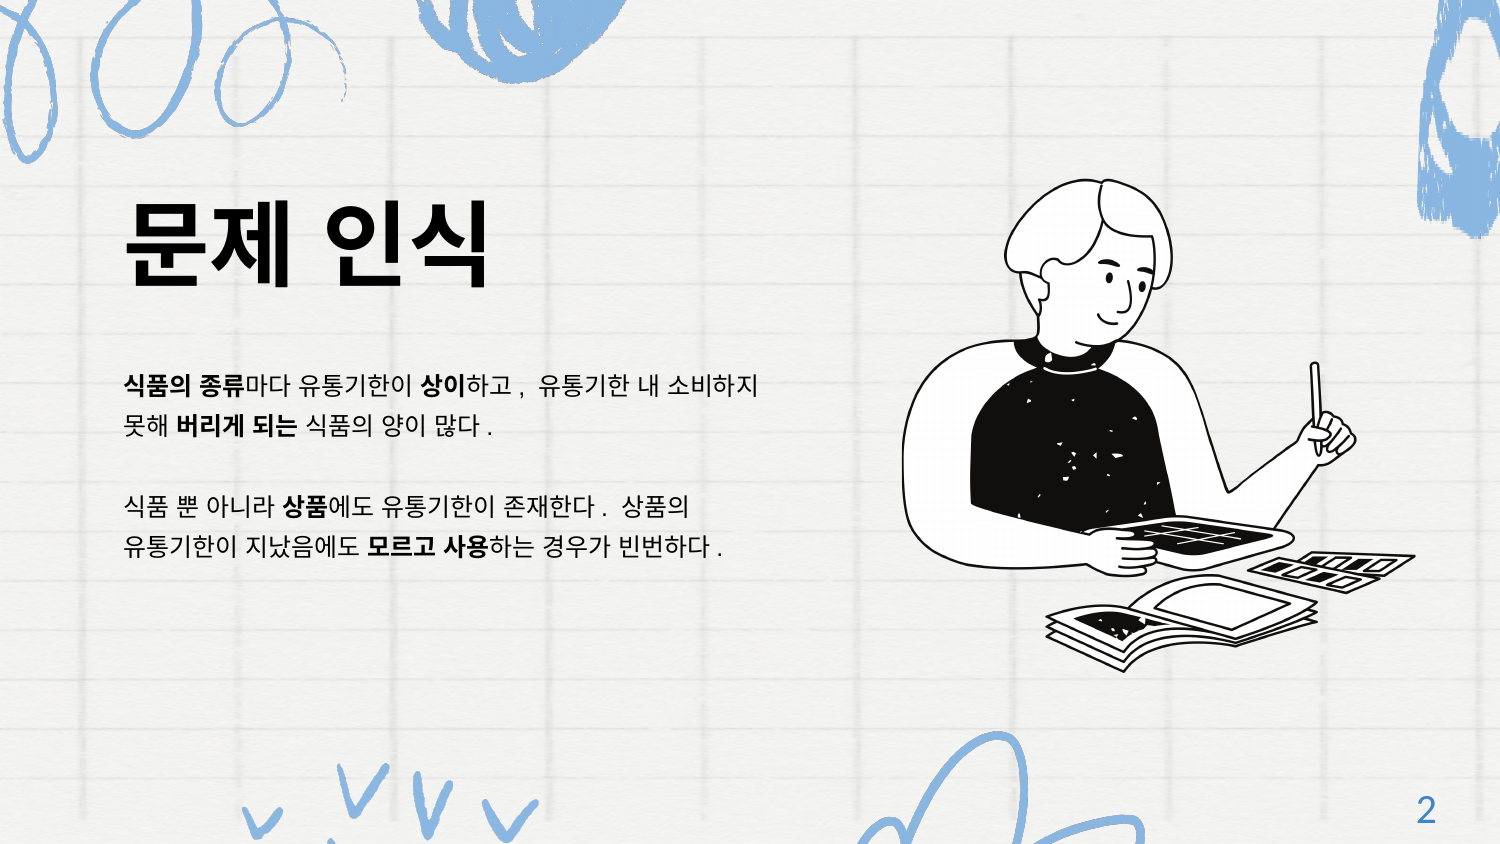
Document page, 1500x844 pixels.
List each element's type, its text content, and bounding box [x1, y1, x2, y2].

text_box [831, 731, 1210, 844]
text_box [0, 0, 1500, 844]
text_box [0, 0, 347, 164]
text_box 식품의 종류마다 유통기한이 상이하고, 유통기한 내 소비하지 못해 버리게 되는 식품의 양이 많다. 식품 뿐 아니라 상품에도 유통기한이 존재한다. 상품의 유통기한이 지났음에도 모르고 사용하는 경우가 빈번하다. [123, 359, 787, 562]
text_box 2 [1376, 781, 1477, 832]
text_box [901, 171, 1416, 673]
text_box [241, 762, 577, 844]
text_box [410, 0, 648, 85]
text_box [1415, 0, 1500, 244]
text_box 문제 인식 [123, 192, 768, 302]
